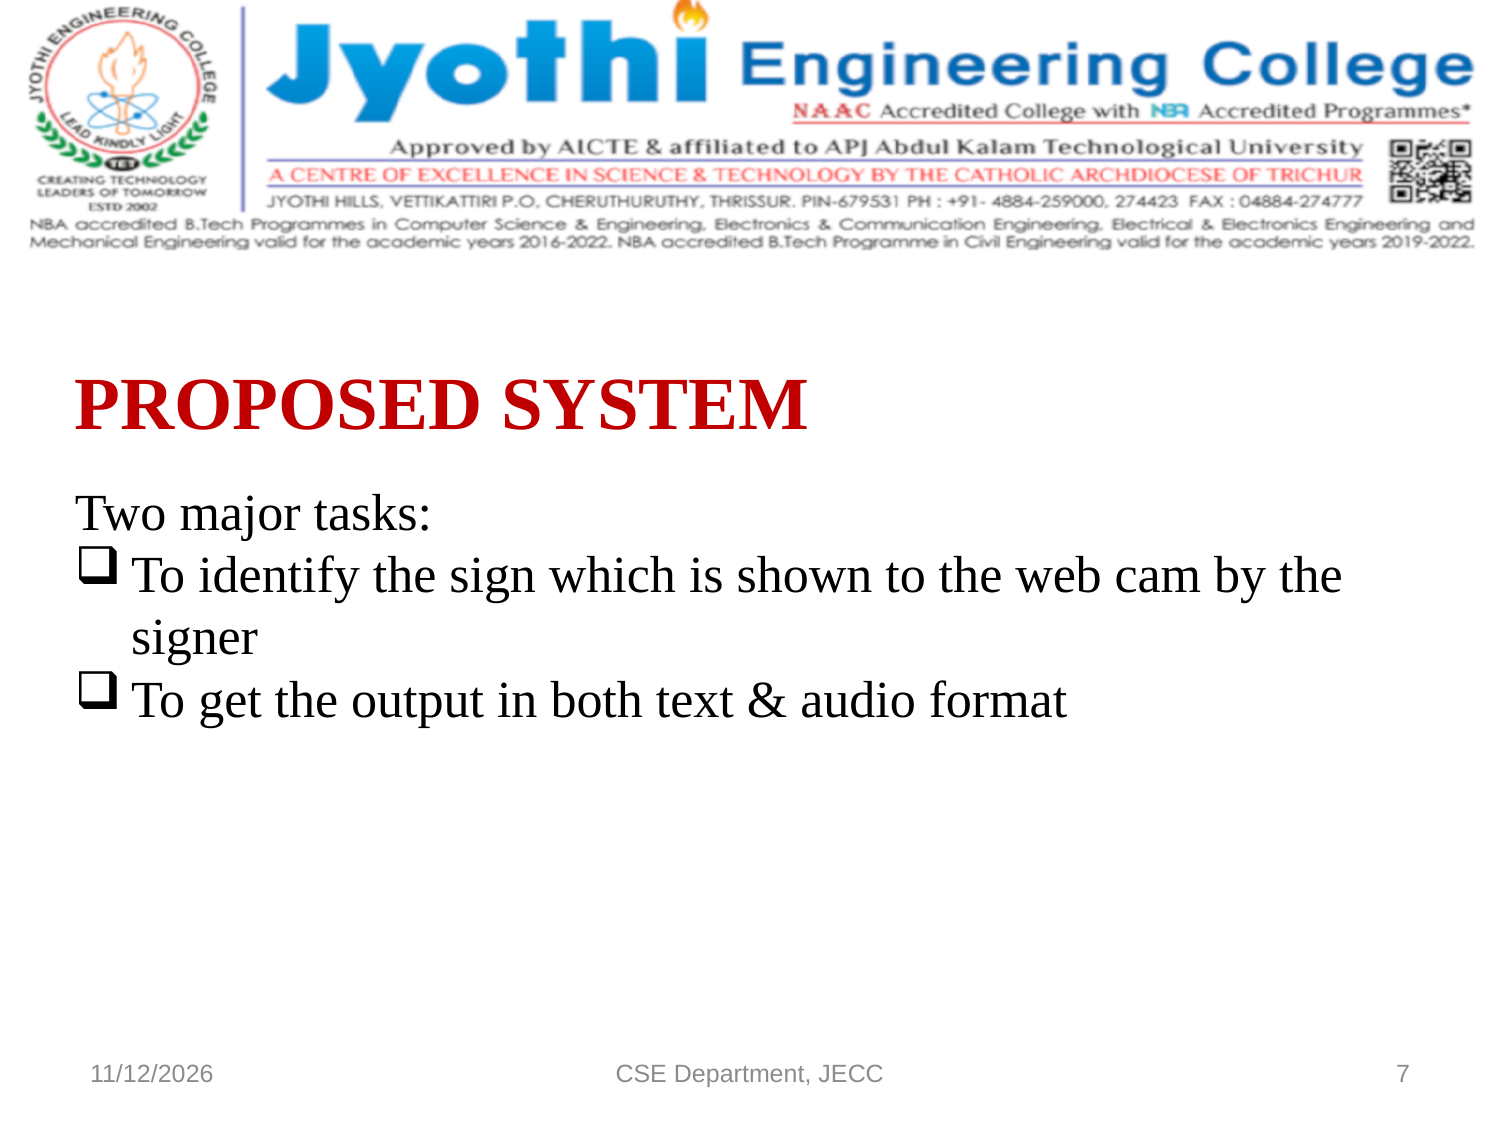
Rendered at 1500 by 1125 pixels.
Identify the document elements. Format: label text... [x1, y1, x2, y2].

text_box Two major tasks: To identify the sign which is shown to the web cam by the signer To get the output in both text & audio format [59, 470, 1461, 736]
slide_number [75, 1042, 425, 1103]
picture [1, 0, 1499, 256]
slide_number 7 [1074, 1042, 1425, 1103]
text_box PROPOSED SYSTEM [59, 347, 1220, 453]
footer CSE Department, JECC [512, 1042, 988, 1103]
